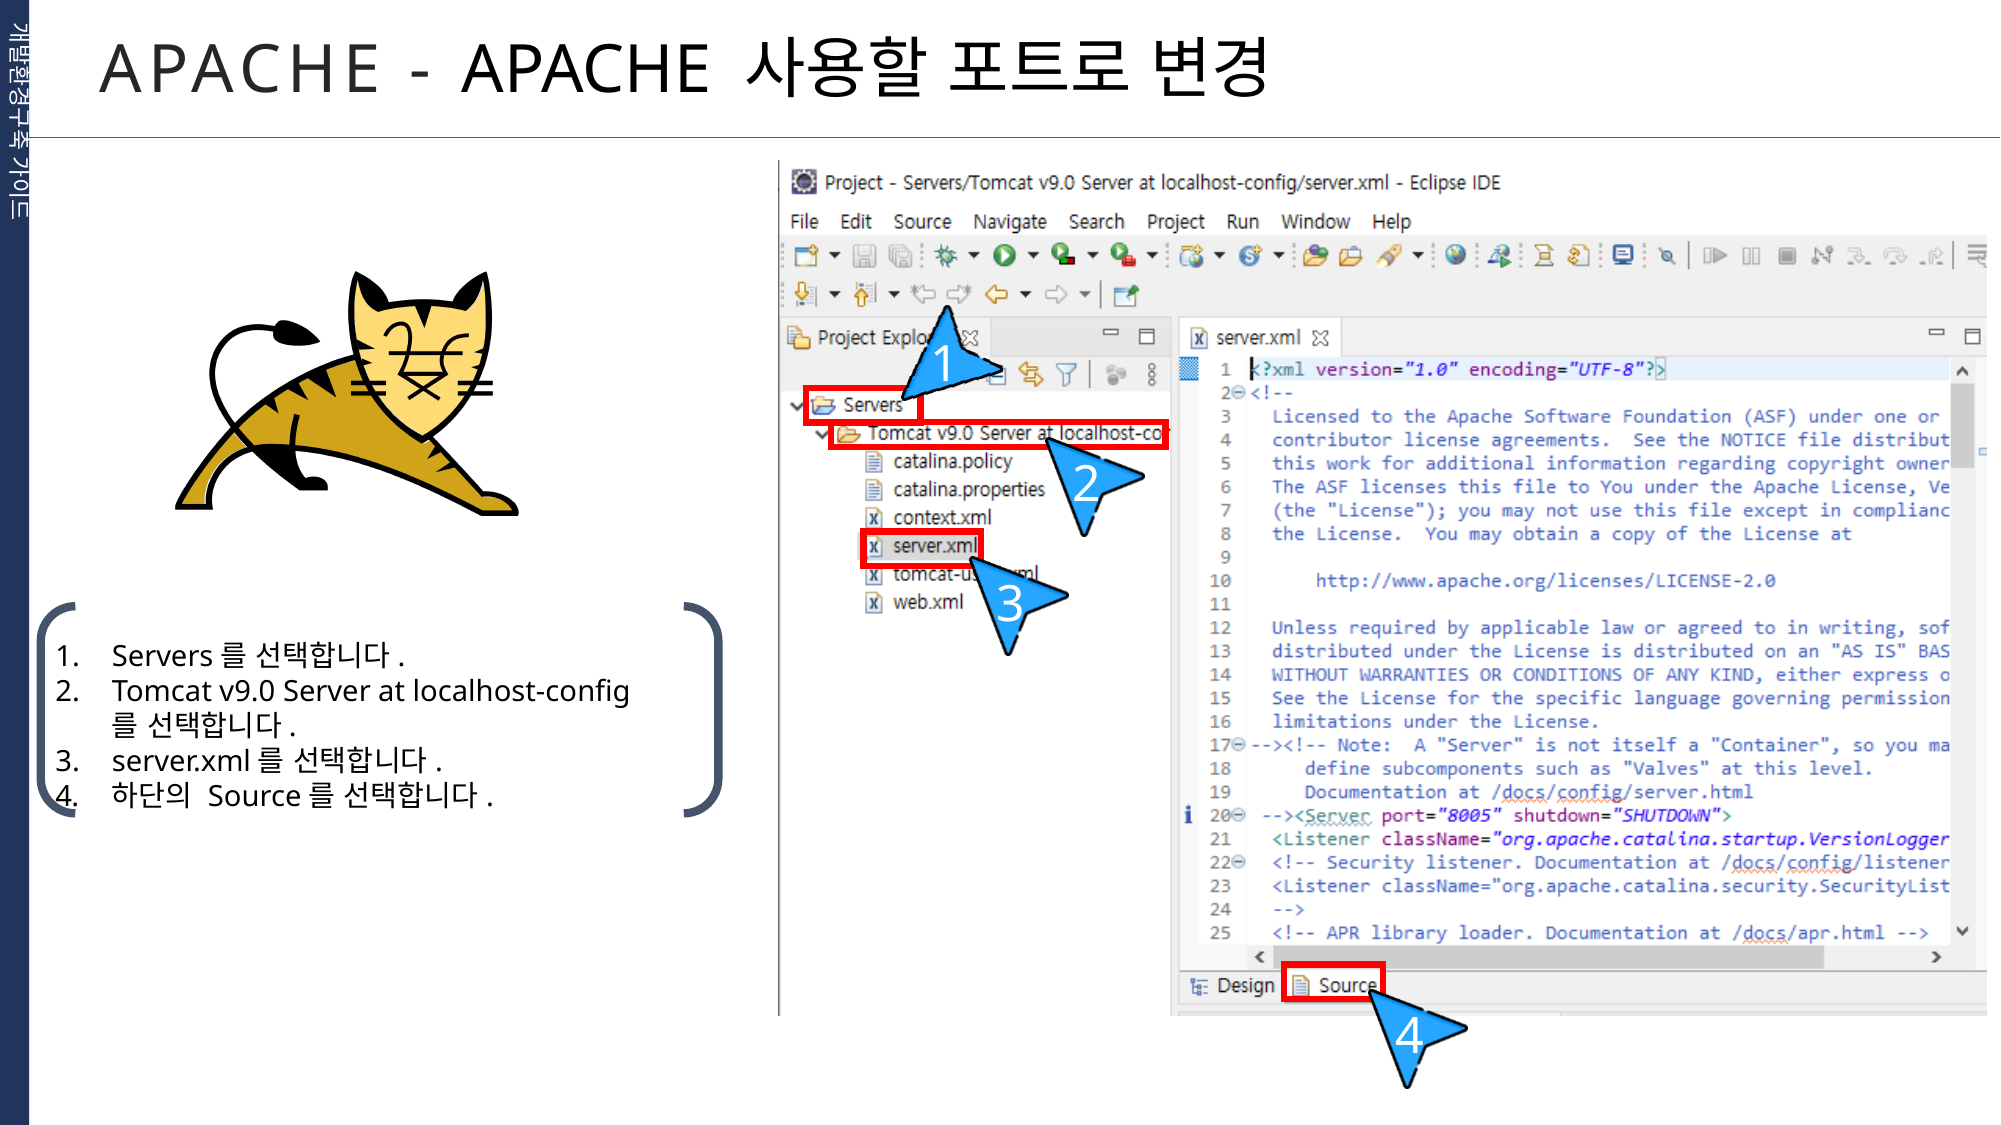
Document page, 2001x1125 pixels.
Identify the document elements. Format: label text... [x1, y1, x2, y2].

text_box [1045, 437, 1145, 537]
picture [173, 270, 520, 516]
text_box Servers를 선택합니다. Tomcat v9.0 Server at localhost-config를 선택합니다. server.xml를 선택합니다. 하단의 Source를 선택합니다. [40, 629, 669, 820]
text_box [1367, 989, 1468, 1089]
text_box APACHE - APACHE 사용할 포트로 변경 [84, 18, 1290, 113]
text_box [969, 556, 1069, 656]
text_box 개발환경구축 가이드 [0, 8, 42, 312]
text_box [0, 312, 30, 1125]
picture [778, 160, 1987, 1016]
text_box [42, 605, 719, 814]
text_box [904, 305, 1004, 406]
text_box [0, 0, 30, 8]
